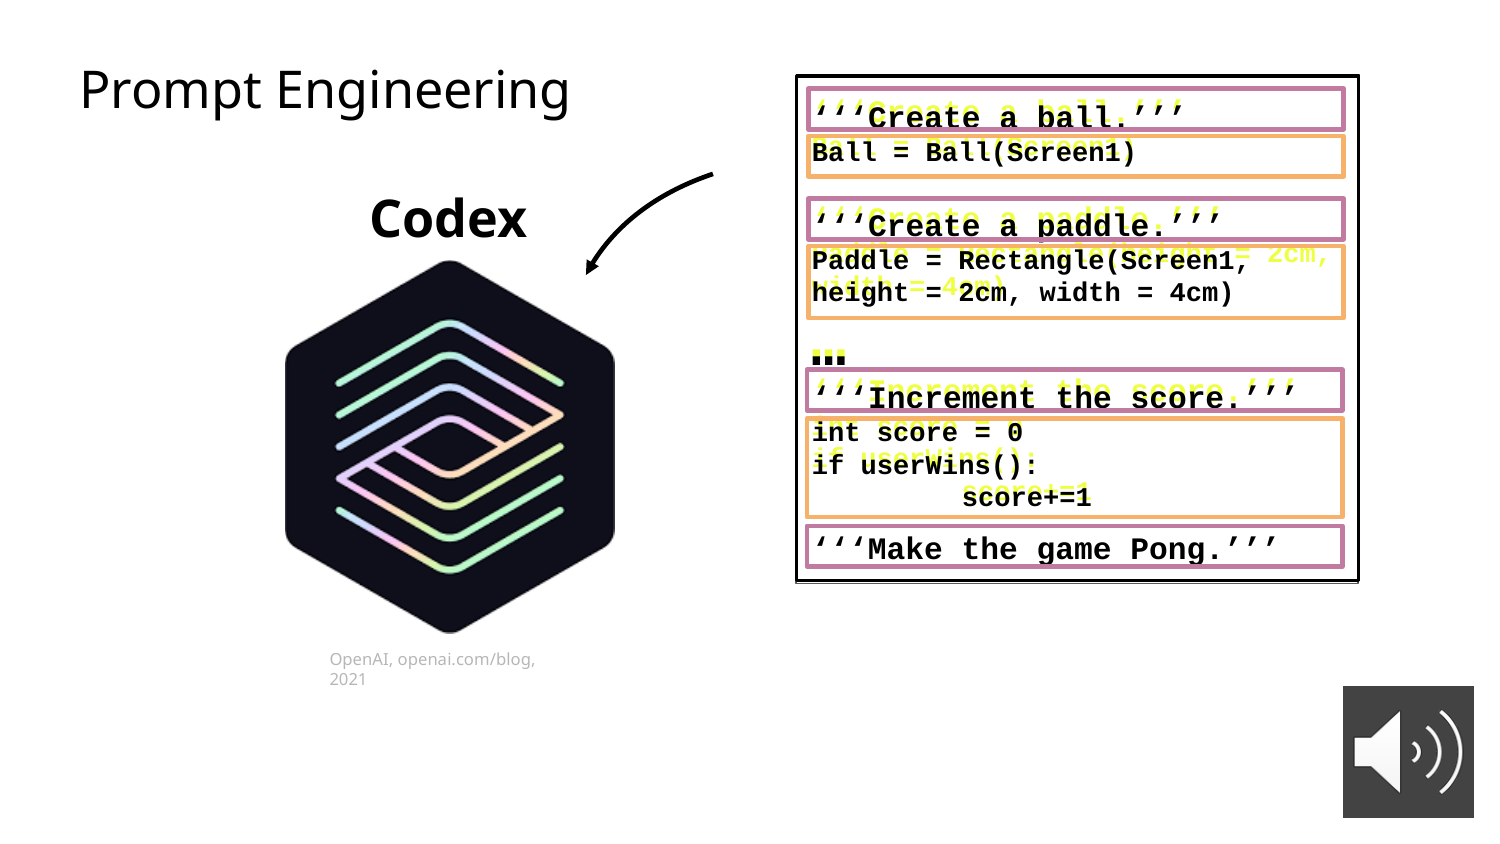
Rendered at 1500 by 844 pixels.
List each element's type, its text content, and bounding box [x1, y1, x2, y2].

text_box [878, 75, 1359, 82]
text_box [806, 369, 1343, 411]
text_box OpenAI, openai.com/blog, 2021 [314, 641, 594, 704]
text_box [808, 88, 1344, 130]
text_box ‘‘‘Create a ball.’’’ Ball = Ball(Screen1) ‘‘‘Create a paddle.’’’ Paddle = Rectangle(Screen1, height = 2cm, width = 4cm) … ‘‘‘Increment the score.’’’ int score = 0 if userWins(): score+=1 [796, 82, 1360, 527]
text_box [808, 135, 1344, 177]
text_box [806, 525, 1343, 567]
picture [284, 259, 616, 634]
text_box [795, 513, 1359, 584]
text_box [806, 418, 1343, 517]
picture [1341, 685, 1476, 819]
text_box ‘‘‘Create a ball.’’’ Ball = Ball(Screen1) ‘‘‘Create a paddle.’’’ Paddle = Rectangle(height = 2cm, width = 4cm) … ‘‘‘Increment the score.’’’ int score = 0 if userWins(): score+=1 ‘‘‘Make the game Pong.’’’ [796, 527, 1359, 581]
text_box Prompt Engineering [64, 41, 878, 134]
text_box Codex [92, 170, 804, 263]
text_box [808, 198, 1344, 240]
